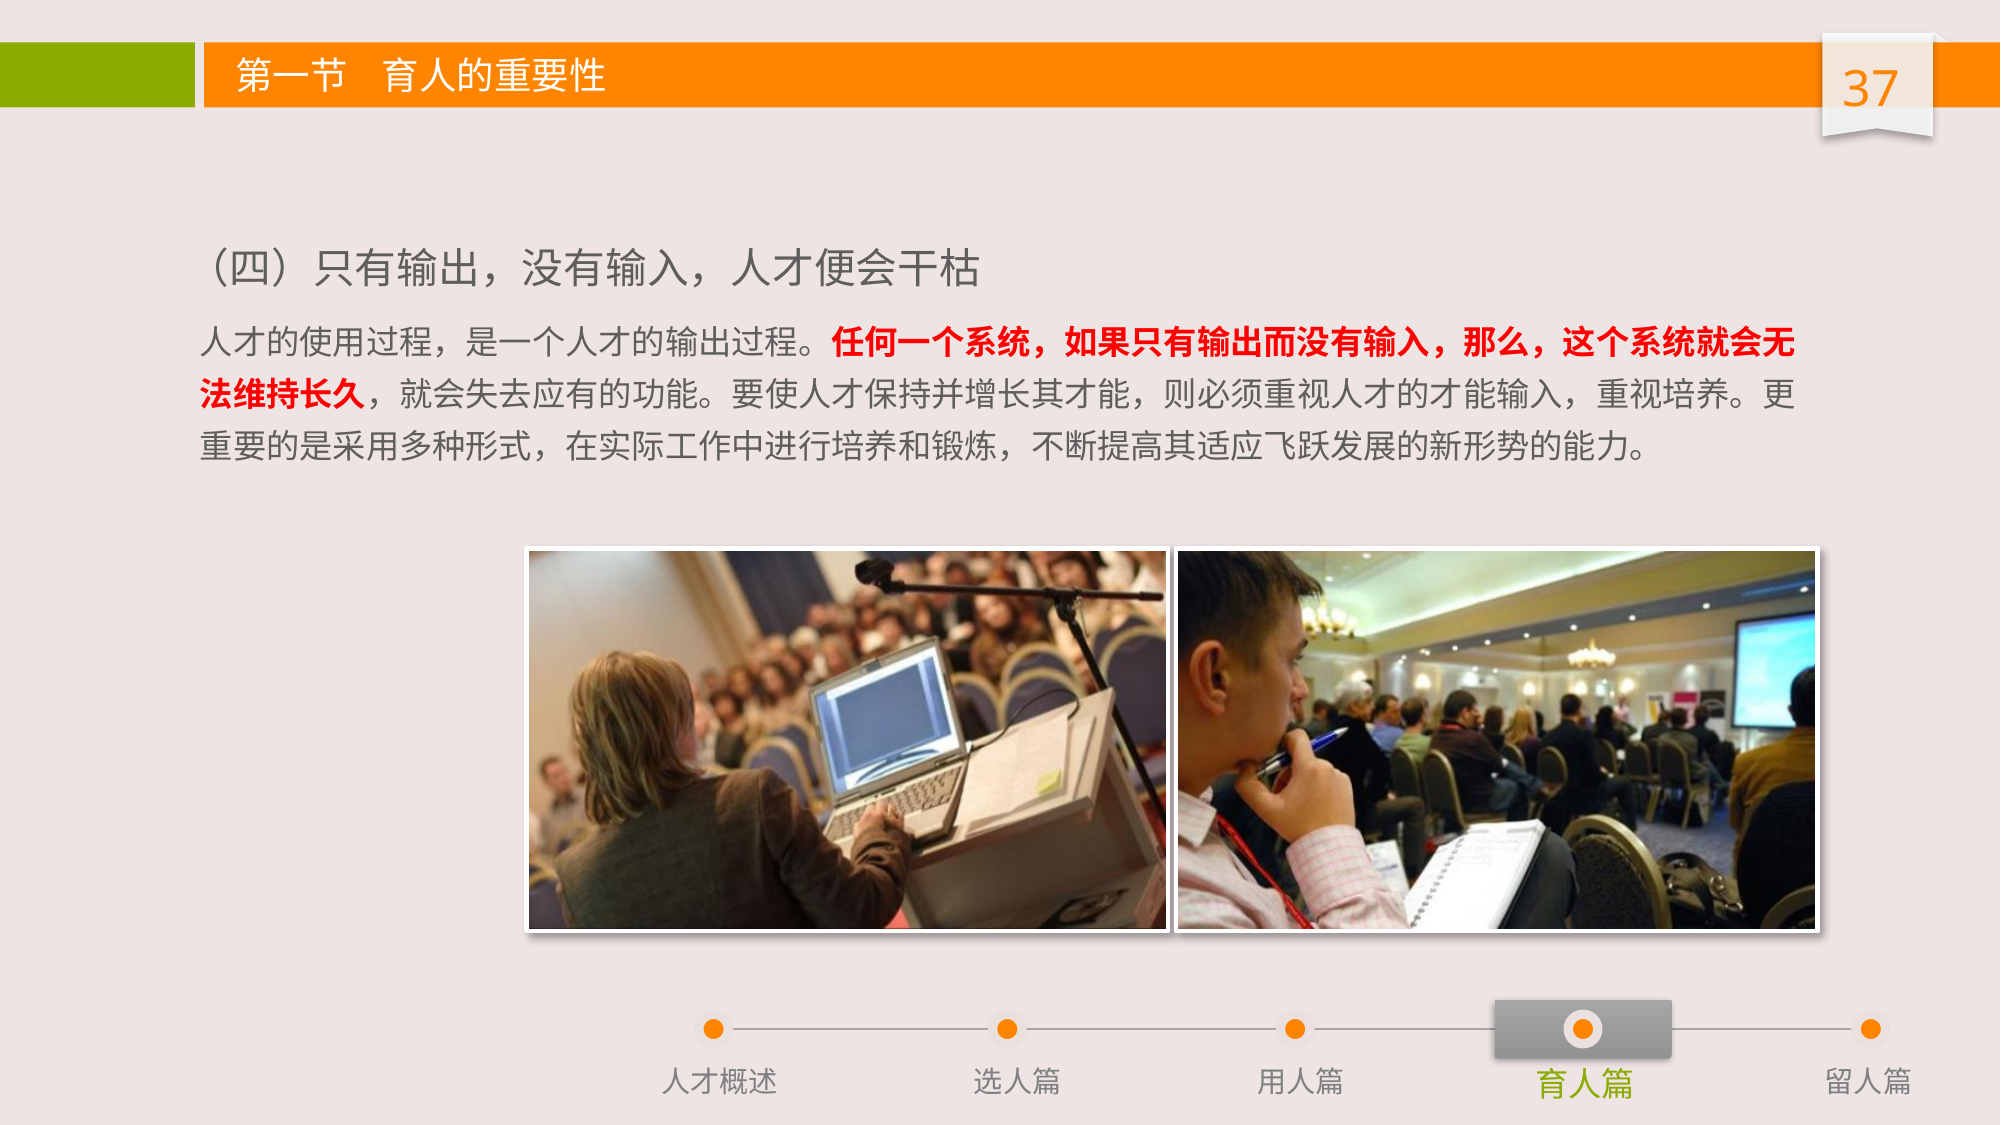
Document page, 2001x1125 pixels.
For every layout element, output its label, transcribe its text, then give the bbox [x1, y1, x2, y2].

picture [528, 550, 1166, 929]
text_box （四）只有输出，没有输入，人才便会干枯 [173, 219, 1119, 299]
picture [1178, 550, 1816, 929]
text_box 人才的使用过程，是一个人才的输出过程。任何一个系统，如果只有输出而没有输入，那么，这个系统就会无法维持长久，就会失去应有的功能。要使人才保持并增长其才能，则必须重视人才的才能输入，重视培养。更重要的是采用多种形式，在实际工作中进行培养和锻炼，不断提高其适应飞跃发展的新形势的能力。 [184, 301, 1827, 473]
